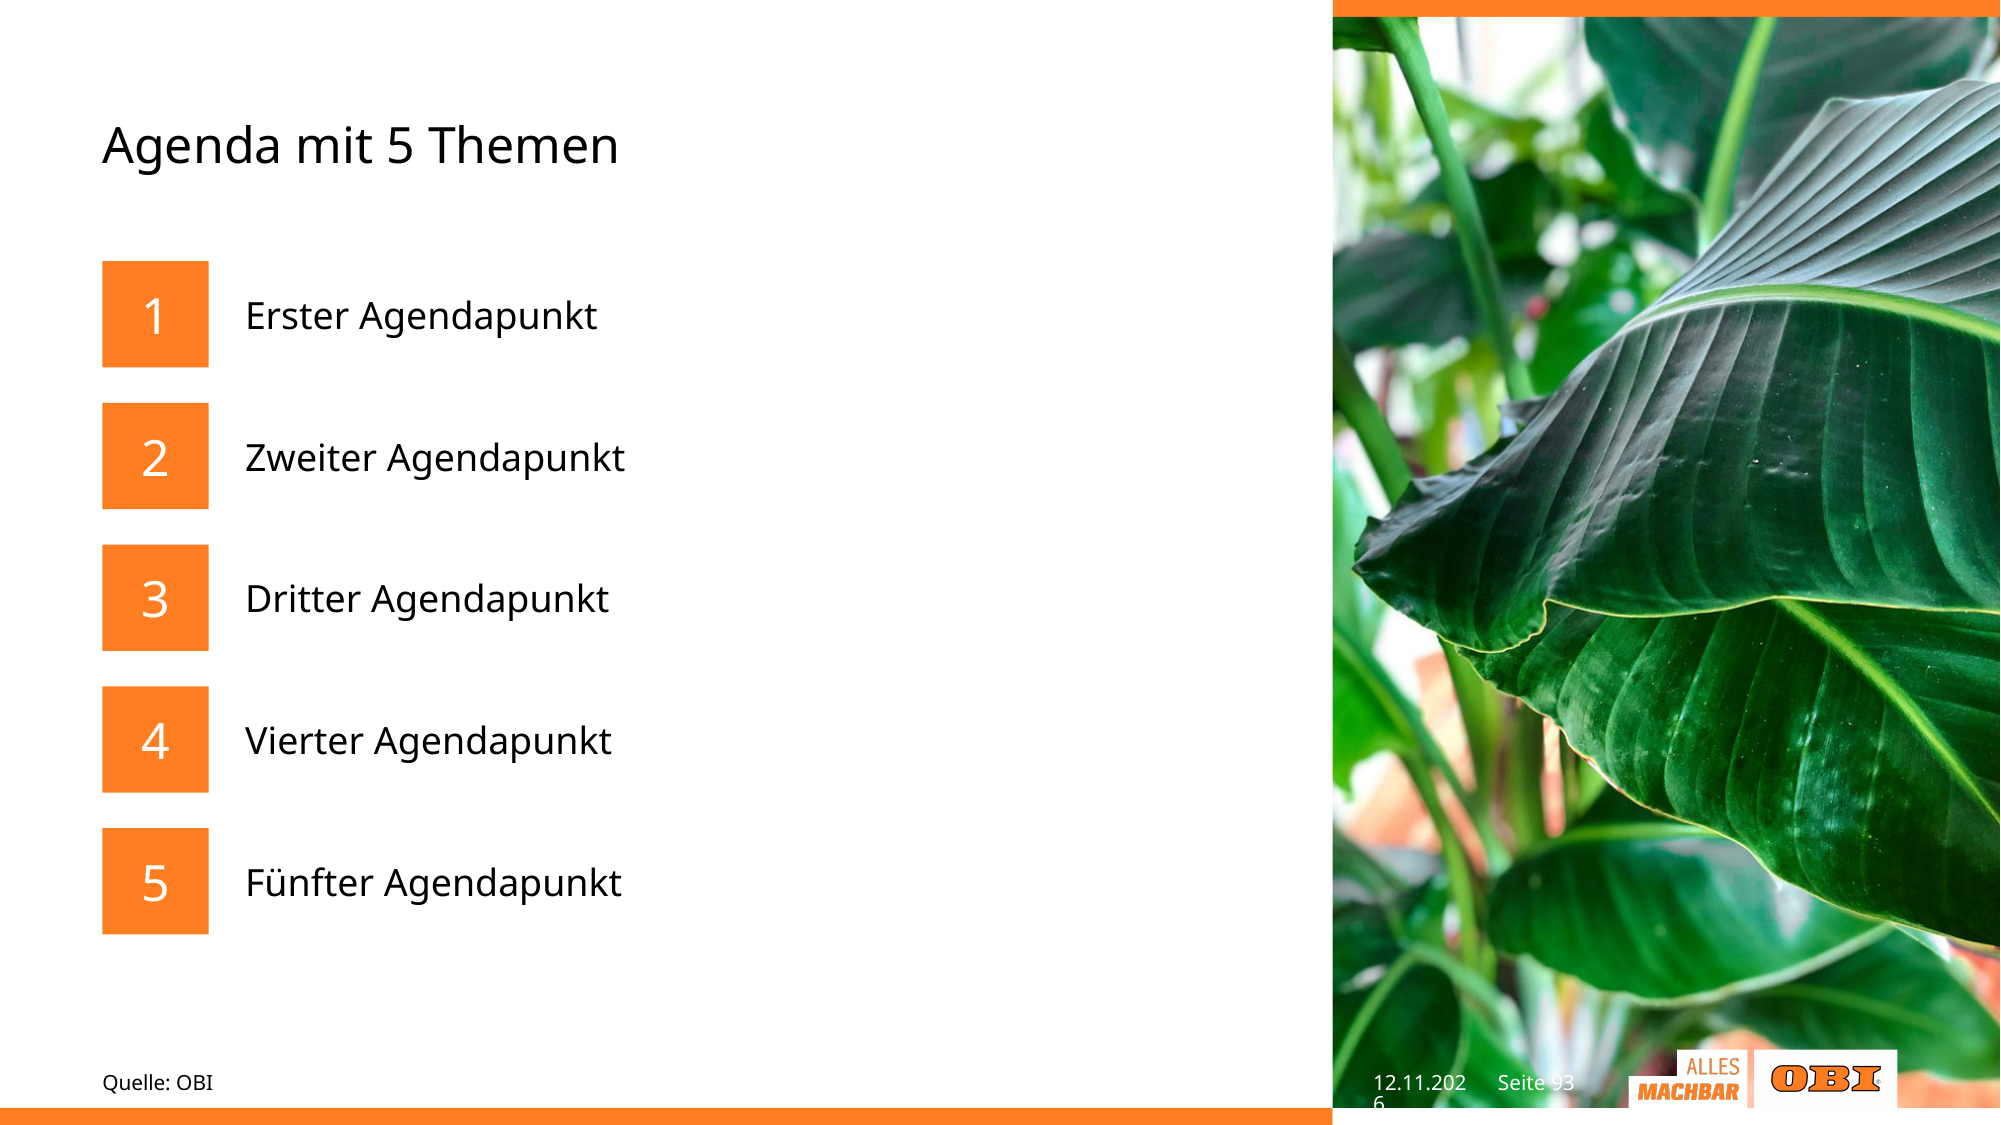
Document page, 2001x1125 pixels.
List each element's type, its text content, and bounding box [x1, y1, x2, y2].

list 4 [102, 686, 209, 793]
footer Quelle: OBI [102, 1071, 1271, 1097]
list Fünfter Agendapunkt [245, 858, 1271, 904]
list 3 [102, 544, 209, 651]
list 5 [102, 828, 209, 935]
picture [1332, 16, 2000, 1109]
list Erster Agendapunkt [245, 291, 1271, 337]
list 1 [102, 261, 209, 368]
list 2 [102, 402, 209, 510]
list Dritter Agendapunkt [245, 575, 1271, 621]
list Vierter Agendapunkt [245, 716, 1271, 763]
title Agenda mit 5 Themen [102, 112, 1271, 174]
list Zweiter Agendapunkt [245, 433, 1271, 479]
